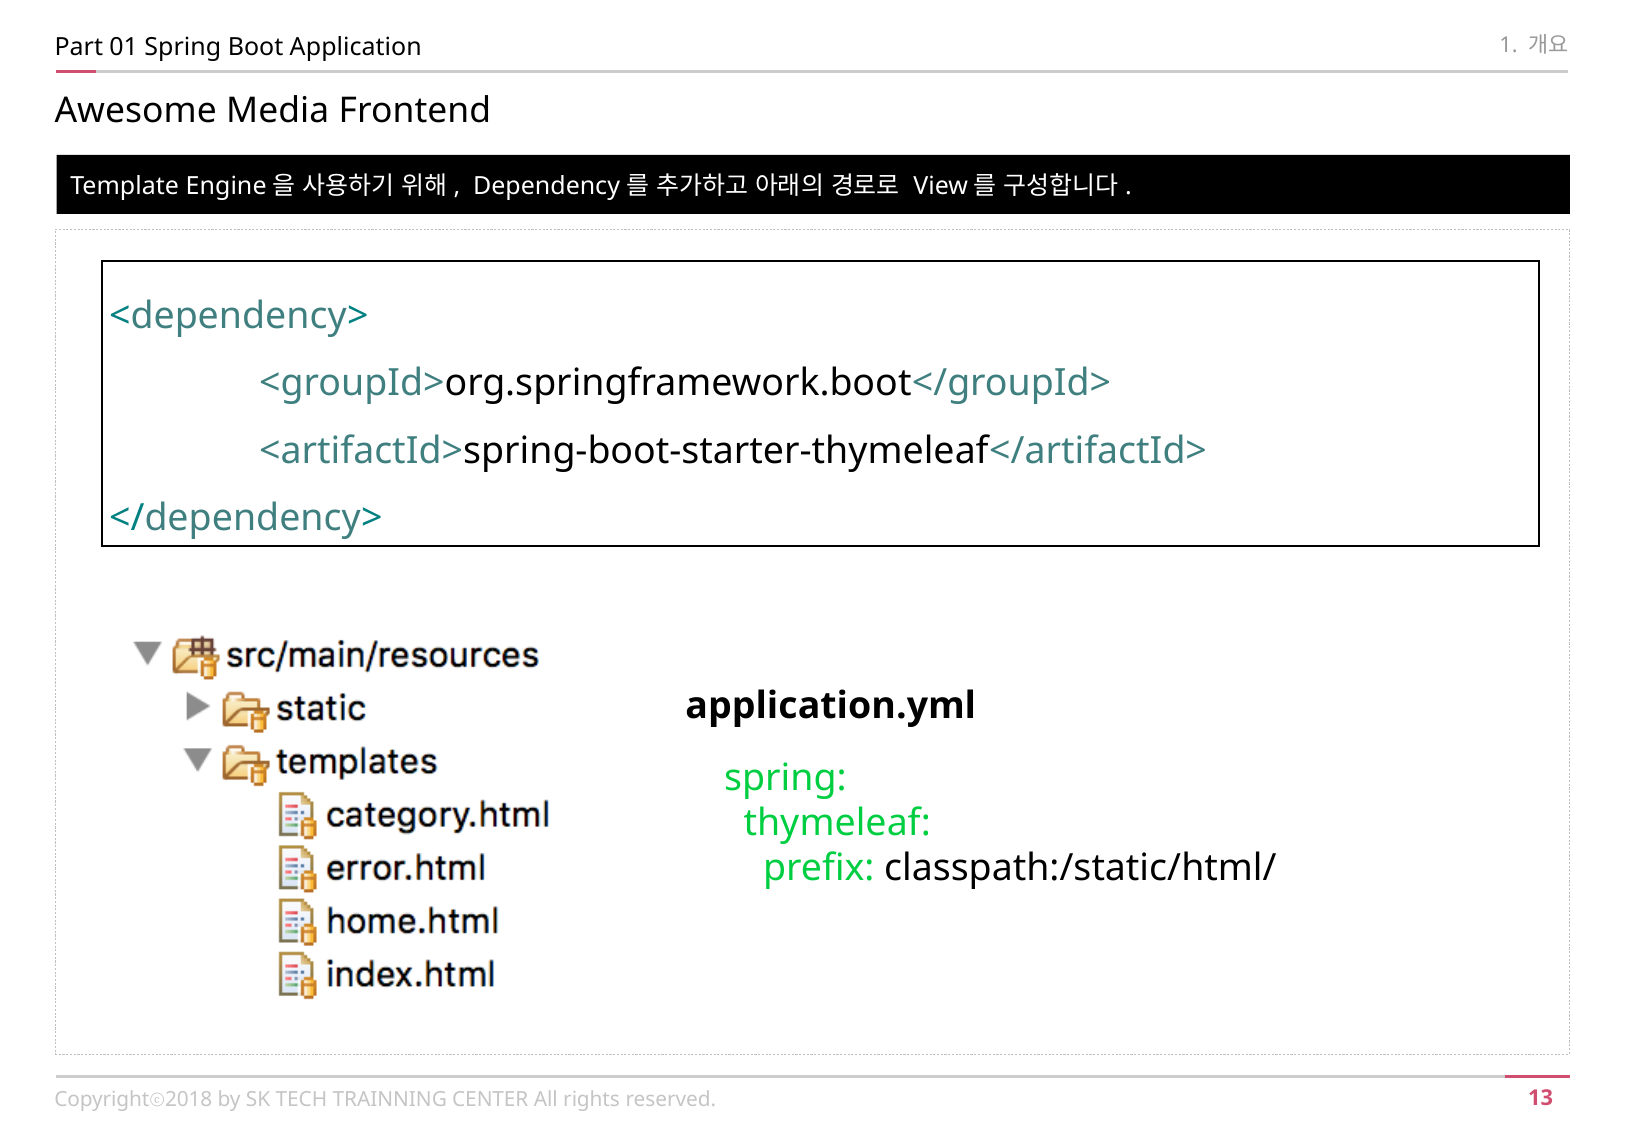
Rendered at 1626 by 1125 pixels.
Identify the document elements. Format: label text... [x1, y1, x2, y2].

footer Copyrightⓒ2018 by SK TECH TRAINNING CENTER All rights reserved. [39, 1072, 895, 1124]
list 1. 개요 [942, 30, 1569, 79]
list Awesome Media Frontend [40, 79, 1569, 144]
text_box spring: thymeleaf: prefix: classpath:/static/html/ [709, 745, 1566, 895]
list Template Engine을 사용하기 위해, Dependency를 추가하고 아래의 경로로 View를 구성합니다. [56, 154, 1570, 214]
picture [101, 627, 614, 1007]
text_box <dependency> <groupId>org.springframework.boot</groupId> <artifactId>spring-boot-starter-thymeleaf</artifactId> </dependency> [101, 260, 1539, 546]
text_box application.yml [670, 673, 1380, 734]
list Part 01 Spring Boot Application [40, 30, 937, 78]
